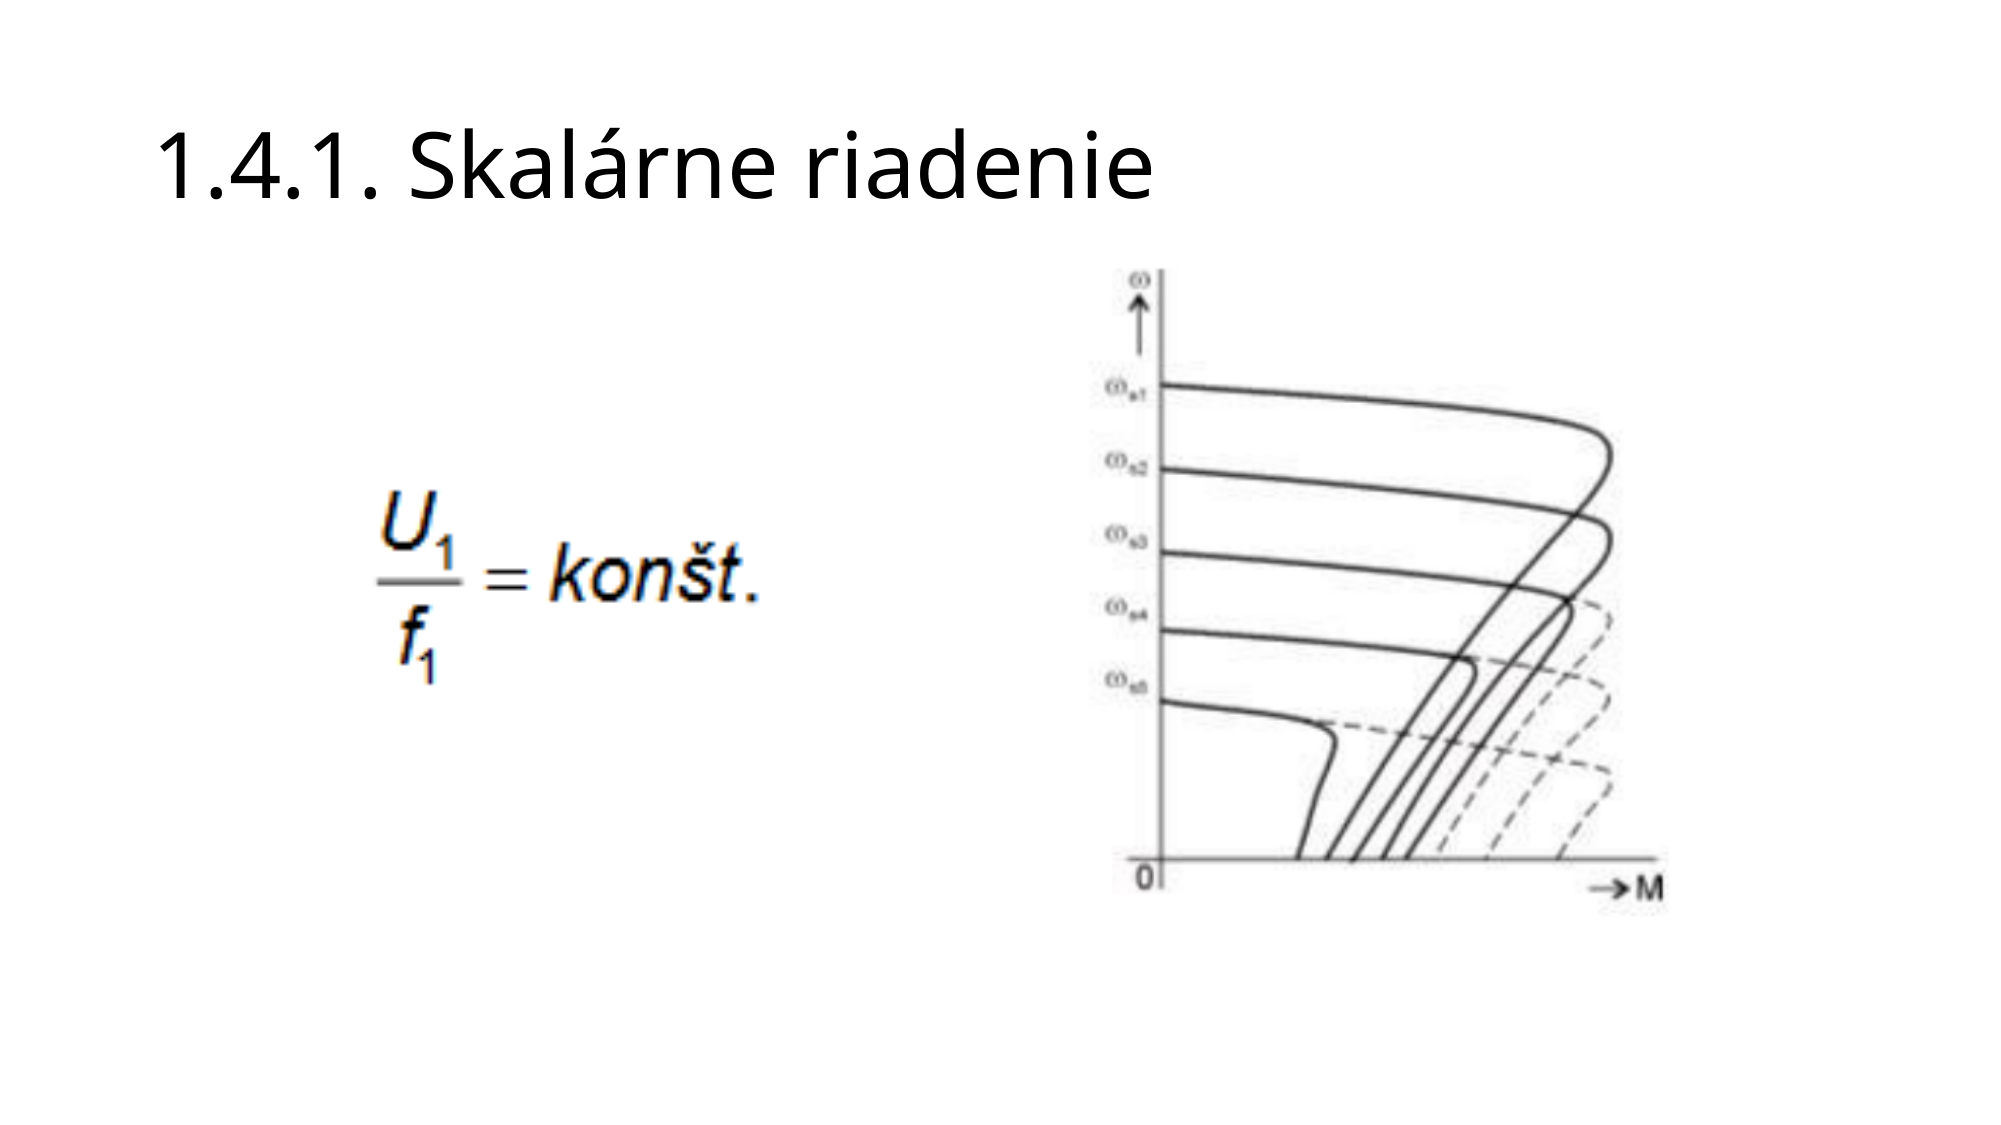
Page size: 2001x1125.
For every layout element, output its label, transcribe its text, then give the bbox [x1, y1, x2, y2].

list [1079, 251, 1696, 931]
picture [316, 453, 795, 729]
title 1.4.1. Skalárne riadenie [137, 59, 1863, 278]
